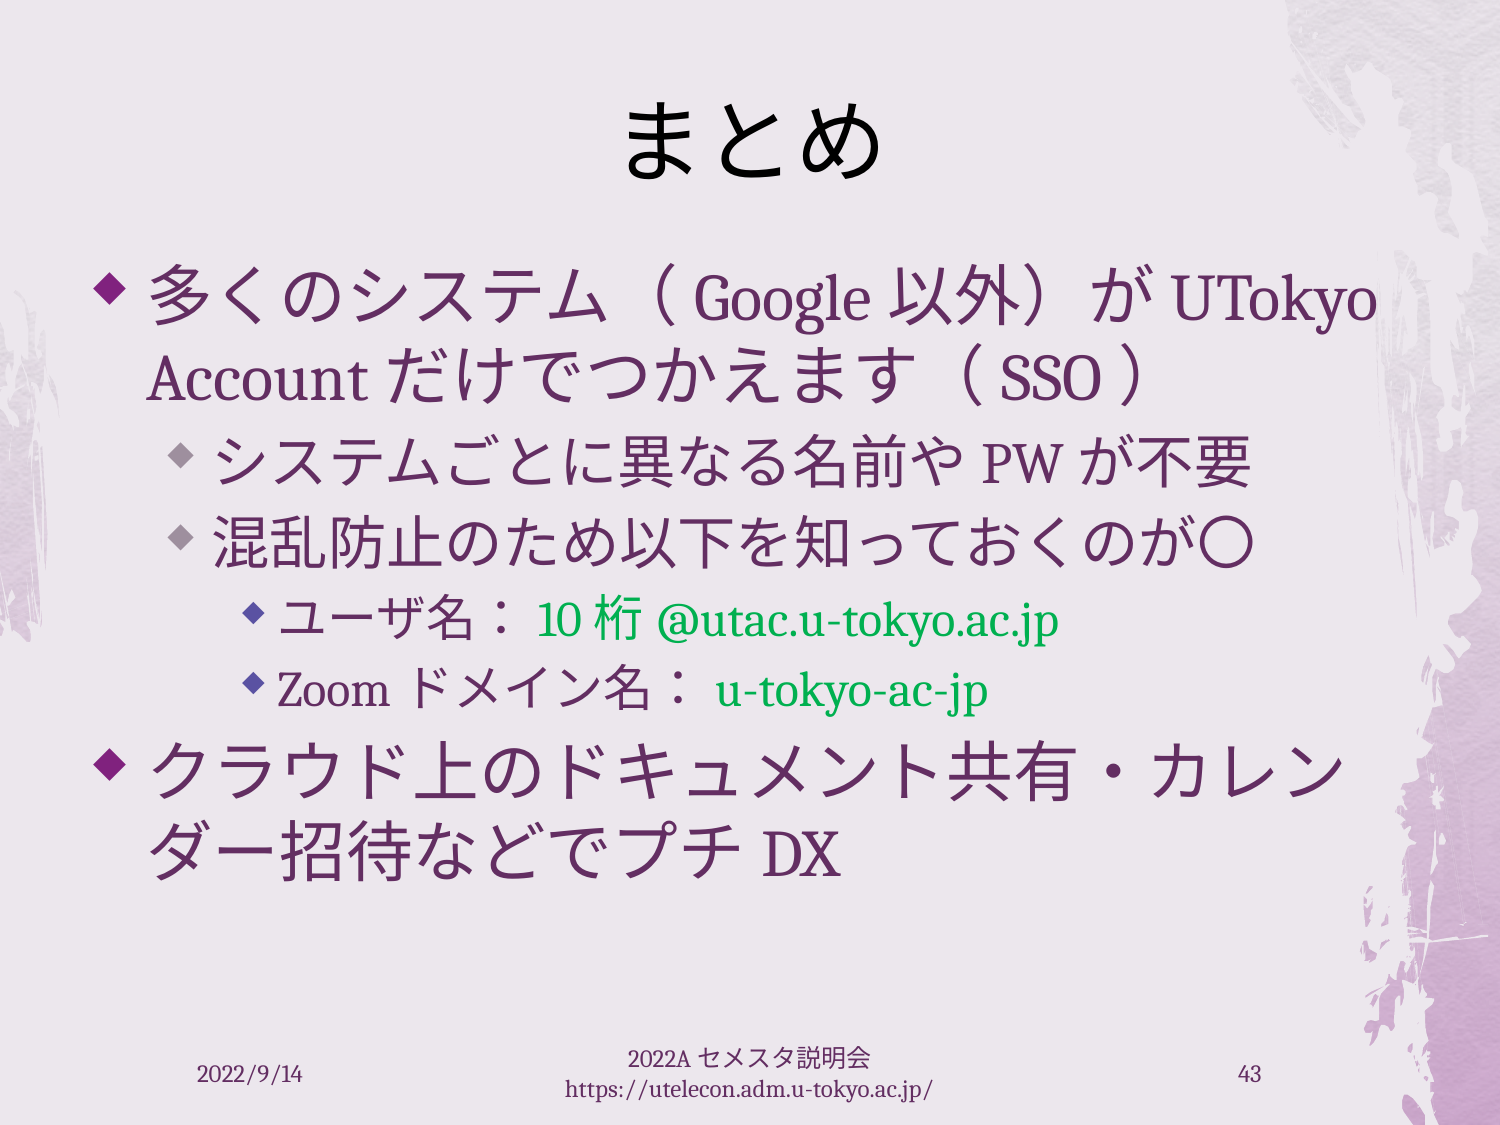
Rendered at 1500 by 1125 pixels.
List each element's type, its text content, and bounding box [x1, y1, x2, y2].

list 多くのシステム（Google以外）がUTokyo Accountだけでつかえます（SSO） システムごとに異なる名前やPWが不要 混乱防止のため以下を知っておくのが〇 ユーザ名：10桁@utac.u-tokyo.ac.jp Zoomドメイン名：u-tokyo-ac-jp クラウド上のドキュメント共有・カレンダー招待などでプチDX [75, 246, 1425, 989]
footer 2022Aセメスタ説明会 https://utelecon.adm.u-tokyo.ac.jp/ [512, 1042, 988, 1103]
slide_number 43 [1074, 1042, 1425, 1103]
title まとめ [75, 45, 1425, 233]
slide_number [75, 1042, 425, 1103]
